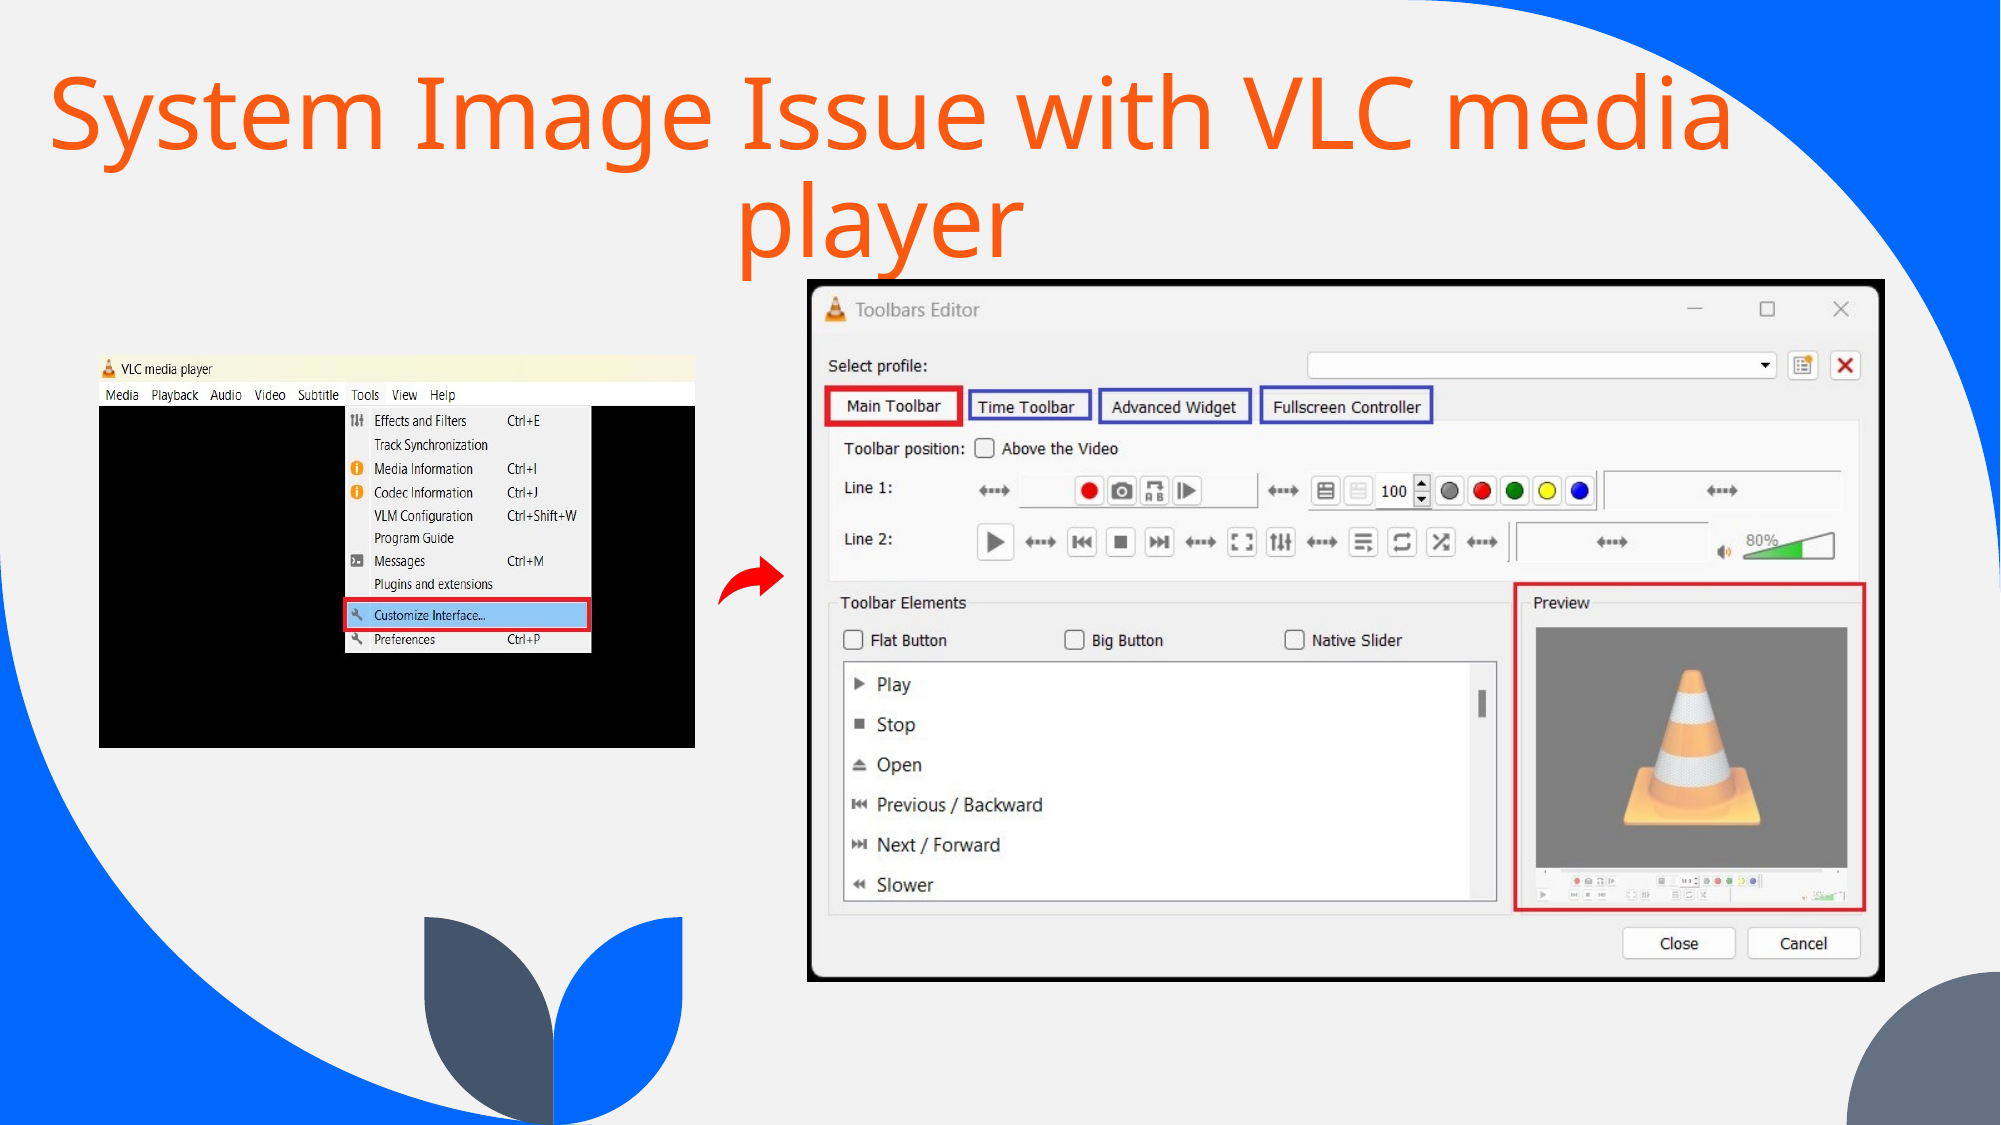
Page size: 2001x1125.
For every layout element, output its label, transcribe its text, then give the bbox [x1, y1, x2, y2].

title System Image Issue with VLC media player [11, 62, 1775, 280]
picture [712, 541, 790, 620]
picture [99, 355, 695, 748]
picture [807, 279, 1885, 982]
